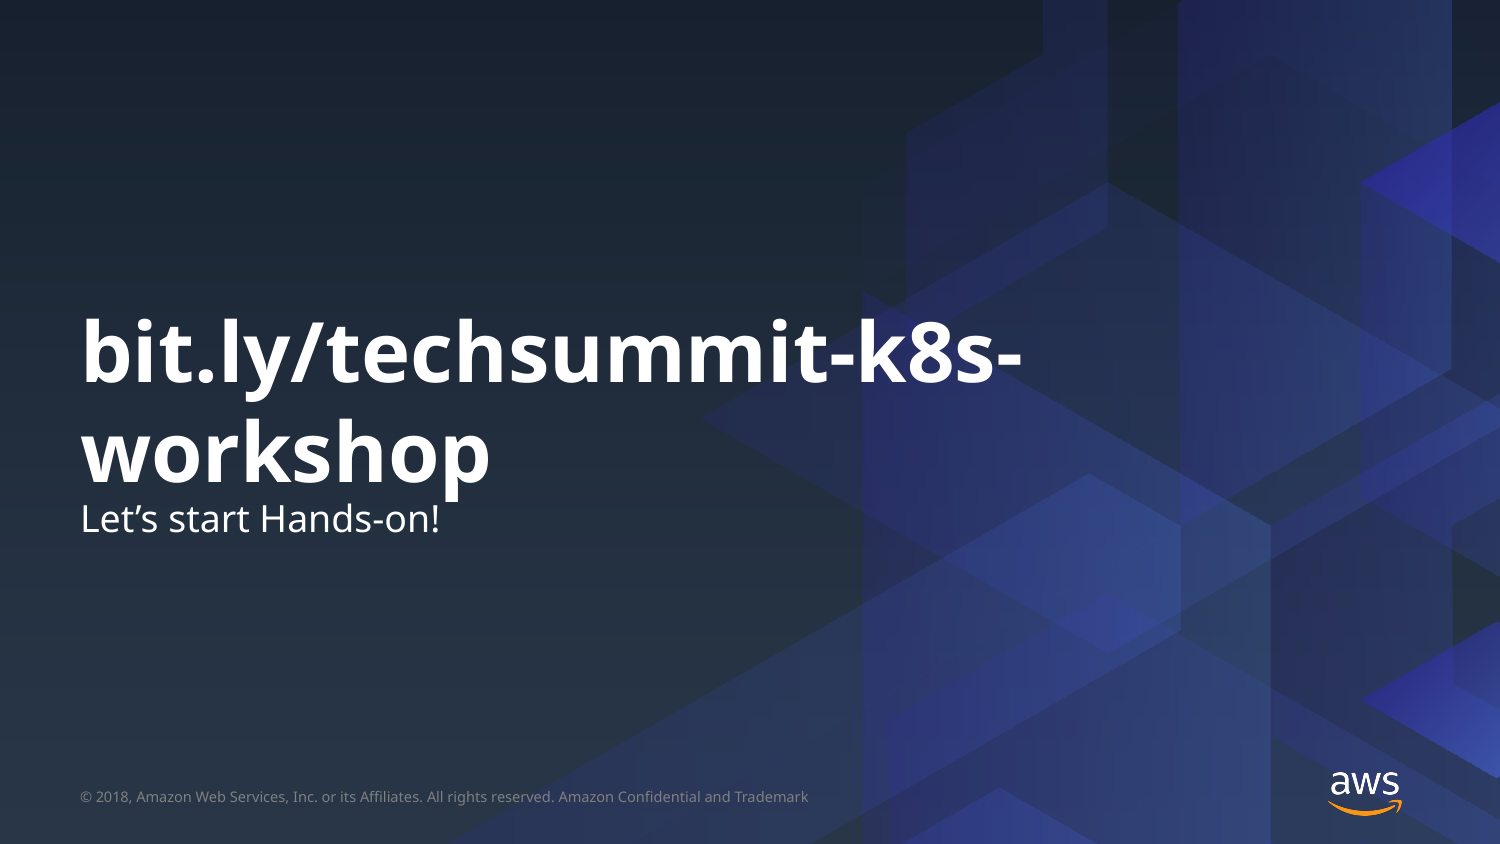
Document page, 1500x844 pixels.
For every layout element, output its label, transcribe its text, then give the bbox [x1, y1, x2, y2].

picture [0, 0, 1500, 844]
title bit.ly/techsummit-k8s-workshop [65, 323, 1340, 476]
list Let’s start Hands-on! [65, 487, 908, 568]
